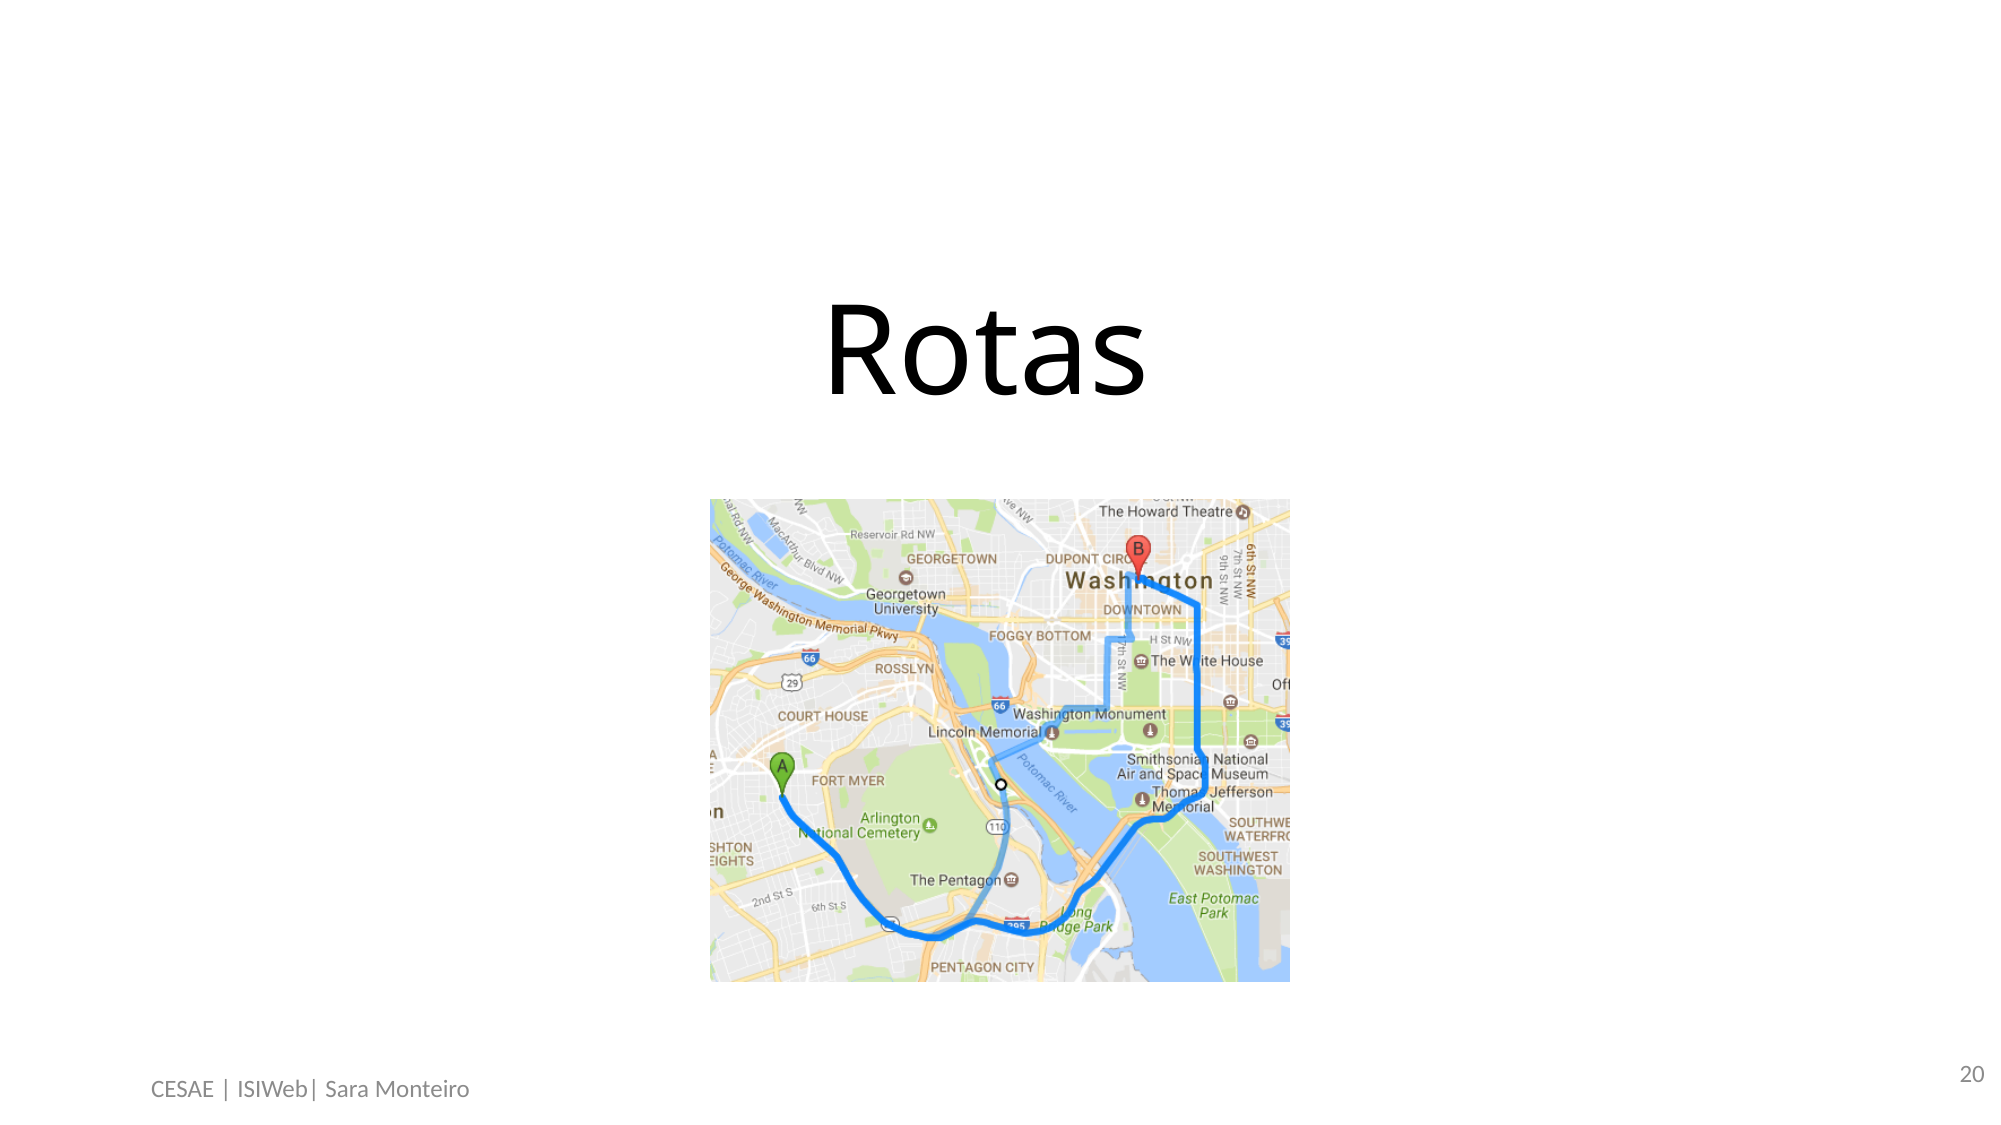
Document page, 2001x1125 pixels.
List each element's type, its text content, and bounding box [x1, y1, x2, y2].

text_box CESAE | ISIWeb| Sara Monteiro [136, 1065, 1337, 1125]
slide_number 20 [1550, 1042, 2000, 1103]
picture [710, 499, 1290, 982]
title Rotas [122, 110, 1848, 579]
